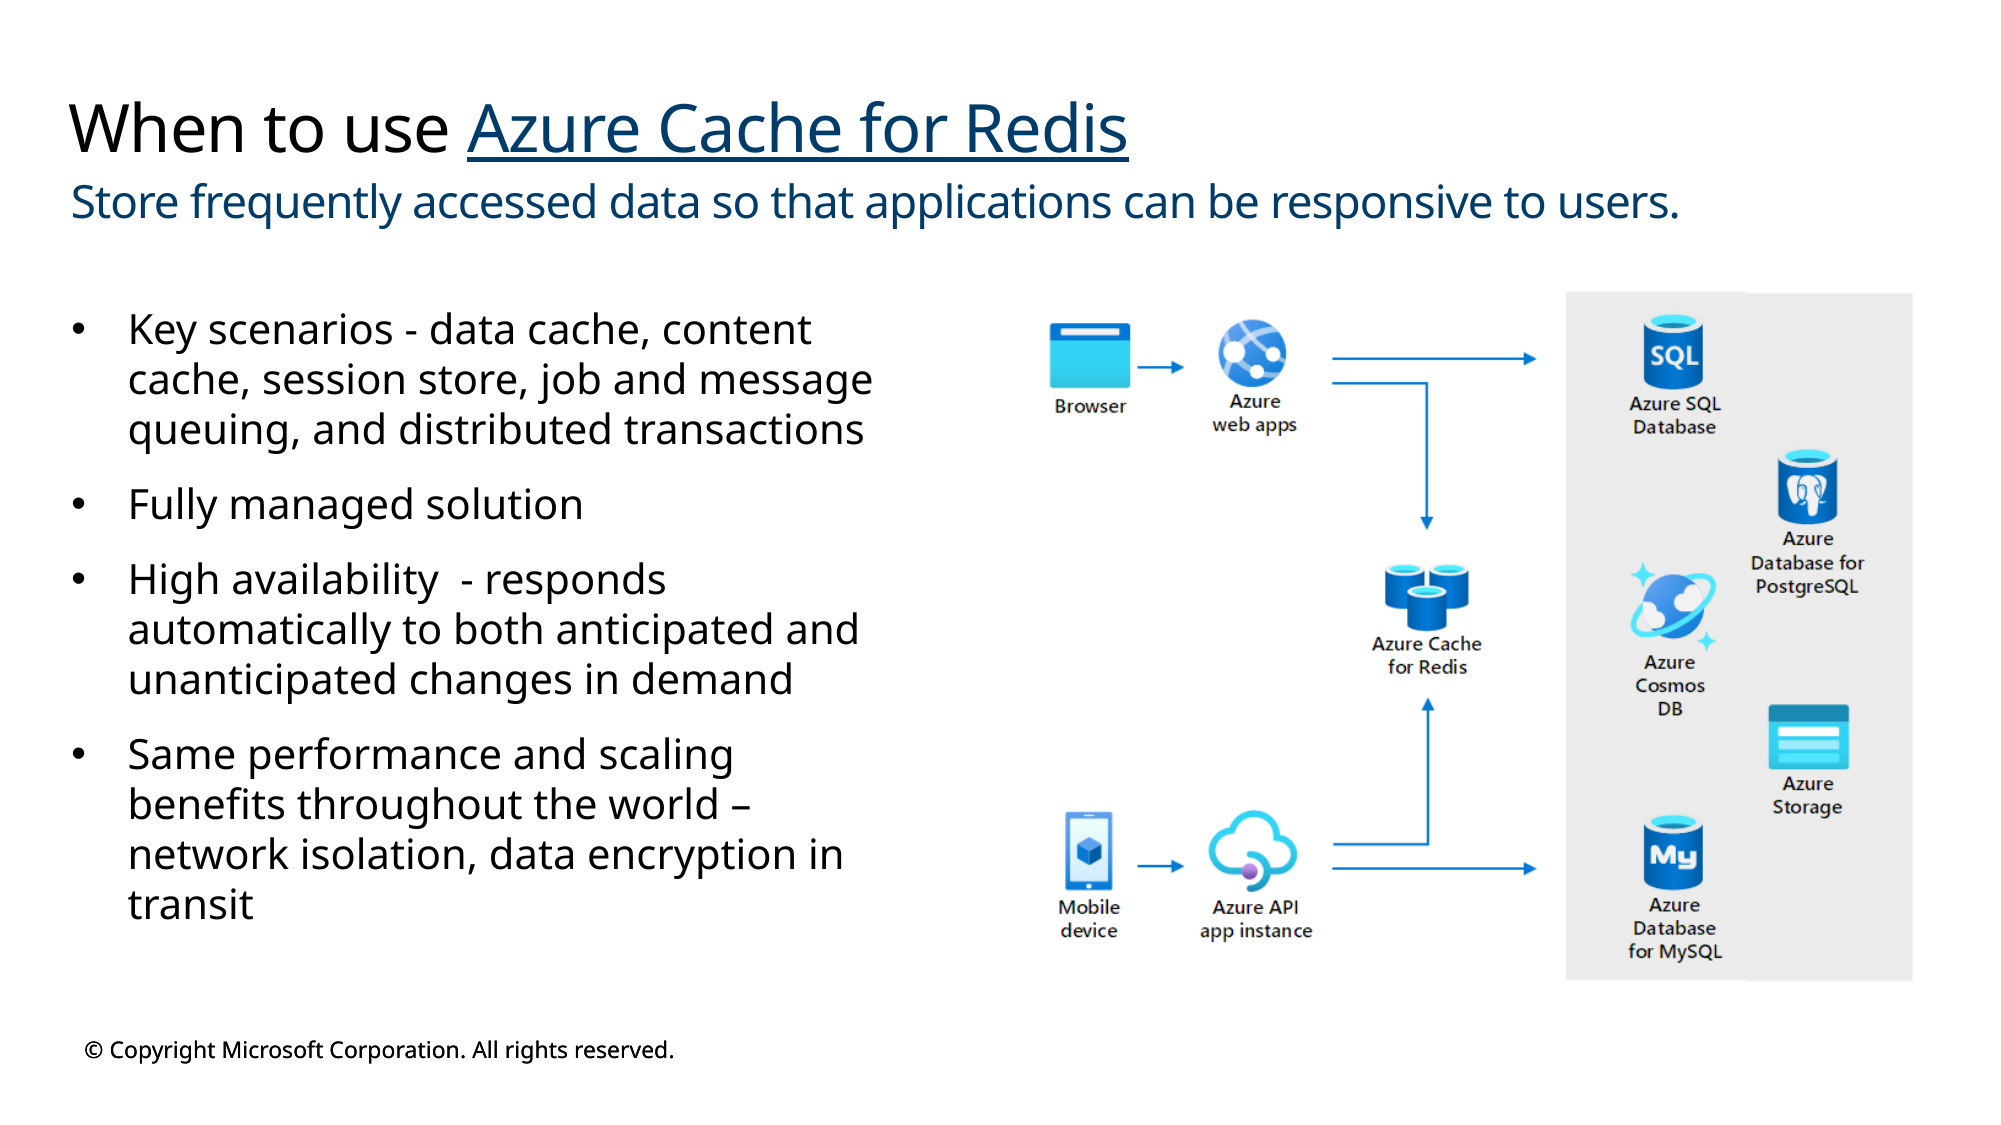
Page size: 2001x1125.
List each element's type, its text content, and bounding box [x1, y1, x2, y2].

title When to use Azure Cache for Redis [68, 72, 1930, 178]
text_box Key scenarios - data cache, content cache, session store, job and message queuing, and distributed transactions Fully managed solution High availability - responds automatically to both anticipated and unanticipated changes in demand Same performance and scaling benefits throughout the world – network isolation, data encryption in transit [56, 295, 906, 936]
list Store frequently accessed data so that applications can be responsive to users. [70, 164, 1932, 236]
picture [1031, 278, 1915, 990]
